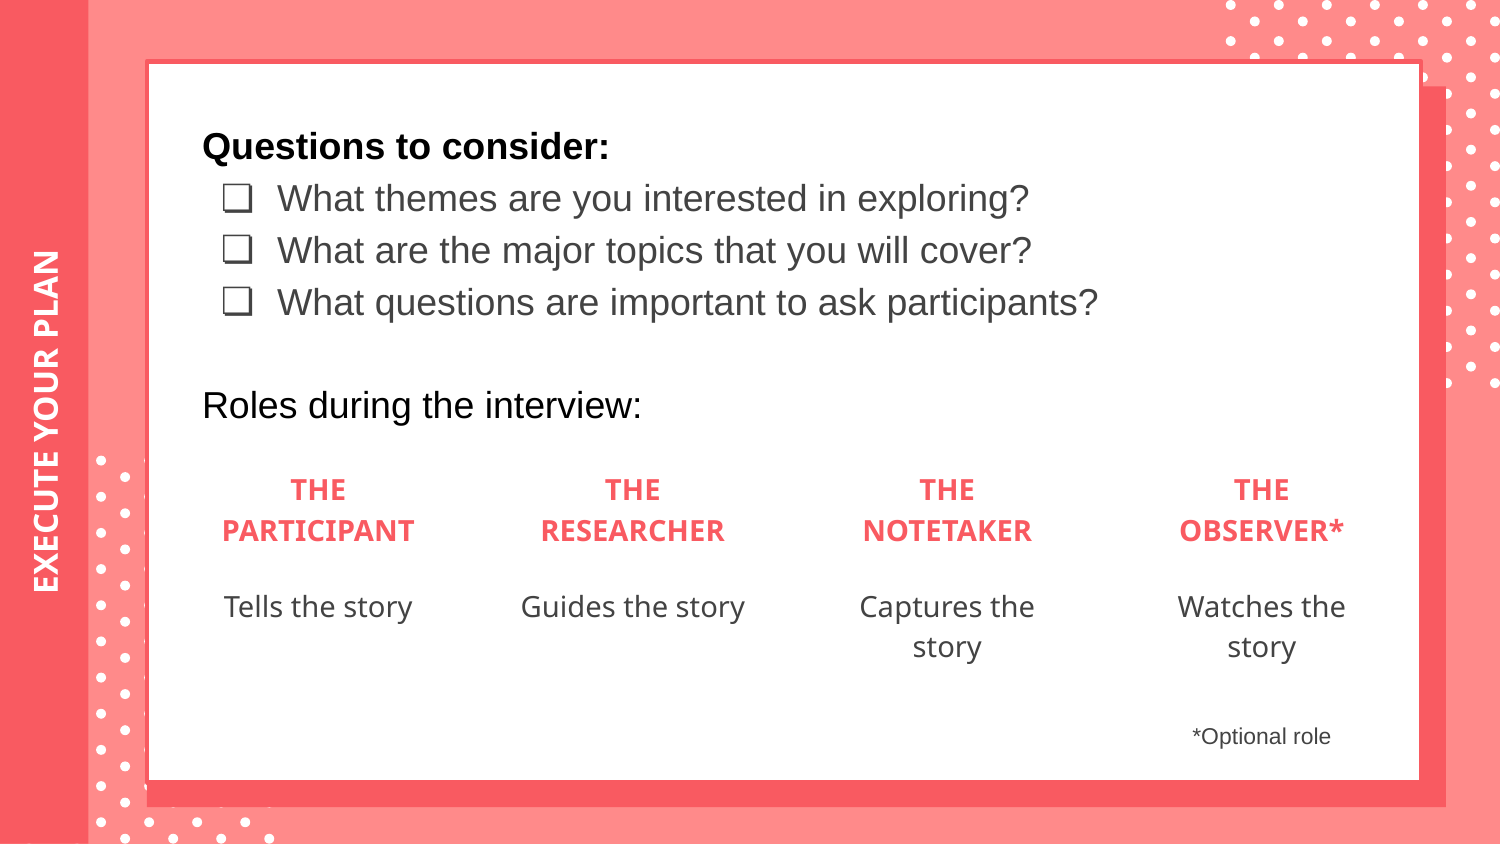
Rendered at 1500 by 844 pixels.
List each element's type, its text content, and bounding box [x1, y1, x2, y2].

text_box THE RESEARCHER [503, 451, 763, 567]
text_box Watches the story [1132, 567, 1392, 679]
text_box Tells the story [188, 567, 448, 674]
text_box THE OBSERVER* [1132, 451, 1392, 562]
text_box THE NOTETAKER [817, 451, 1077, 567]
title EXECUTE YOUR PLAN [17, 41, 72, 803]
text_box THE PARTICIPANT [188, 451, 448, 567]
text_box Captures the story [817, 567, 1077, 679]
text_box *Optional role [1132, 703, 1392, 765]
text_box Guides the story [503, 567, 763, 674]
subtitle Questions to consider: What themes are you interested in exploring? What are the major topics that you will cover? What questions are important to ask participants? Roles during the interview: [187, 100, 1381, 744]
